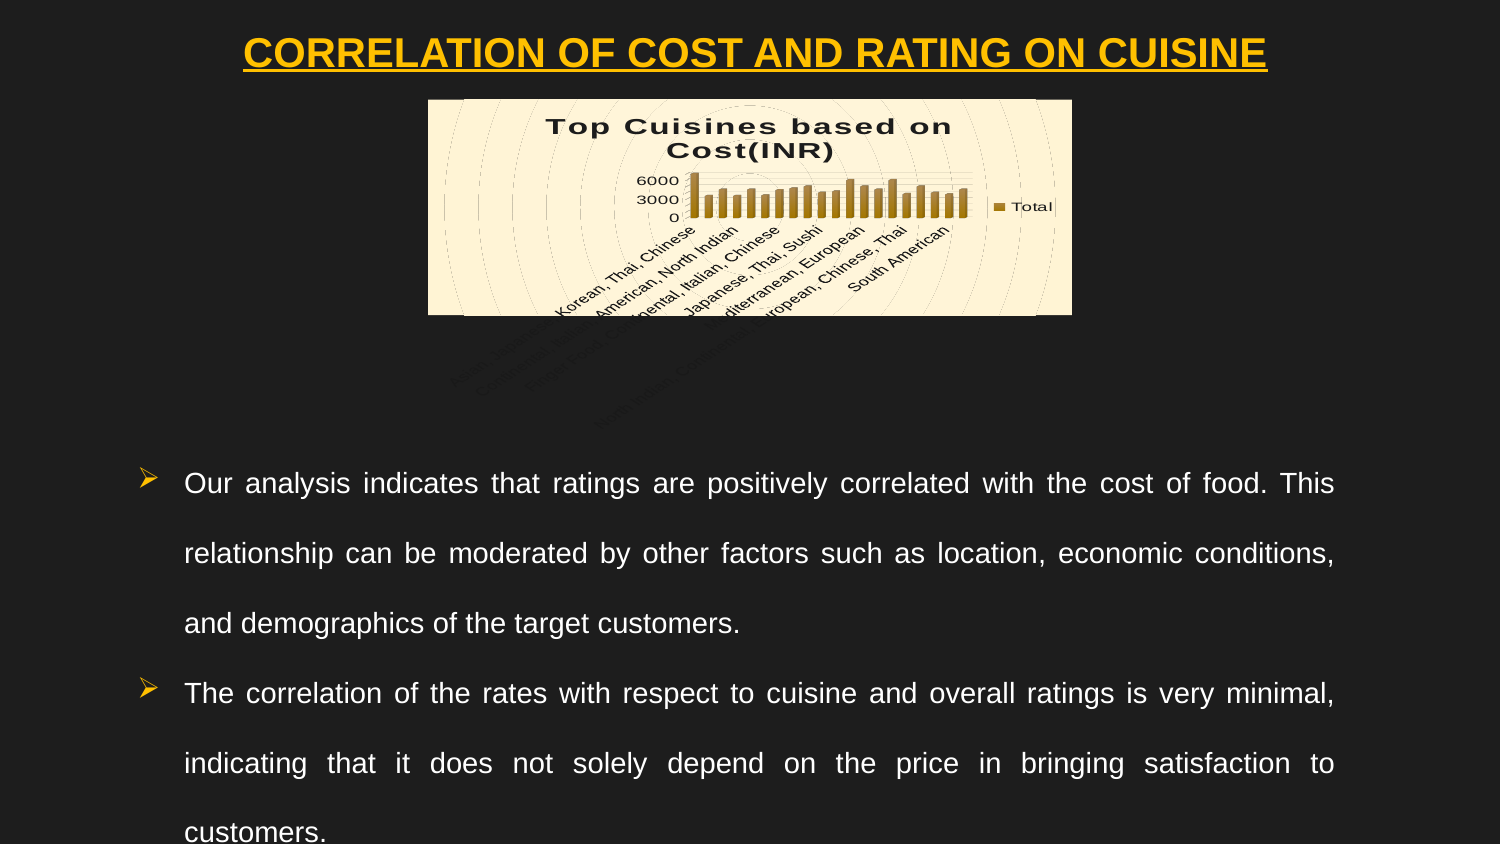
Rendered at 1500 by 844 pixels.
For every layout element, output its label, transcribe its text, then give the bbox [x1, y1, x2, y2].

text_box CORRELATION OF COST AND RATING ON CUISINE [228, 18, 1295, 83]
chart [427, 99, 1073, 433]
text_box Our analysis indicates that ratings are positively correlated with the cost of food. This relationship can be moderated by other factors such as location, economic conditions, and demographics of the target customers. The correlation of the rates with respect to cuisine and overall ratings is very minimal, indicating that it does not solely depend on the price in bringing satisfaction to customers. [122, 421, 1352, 844]
